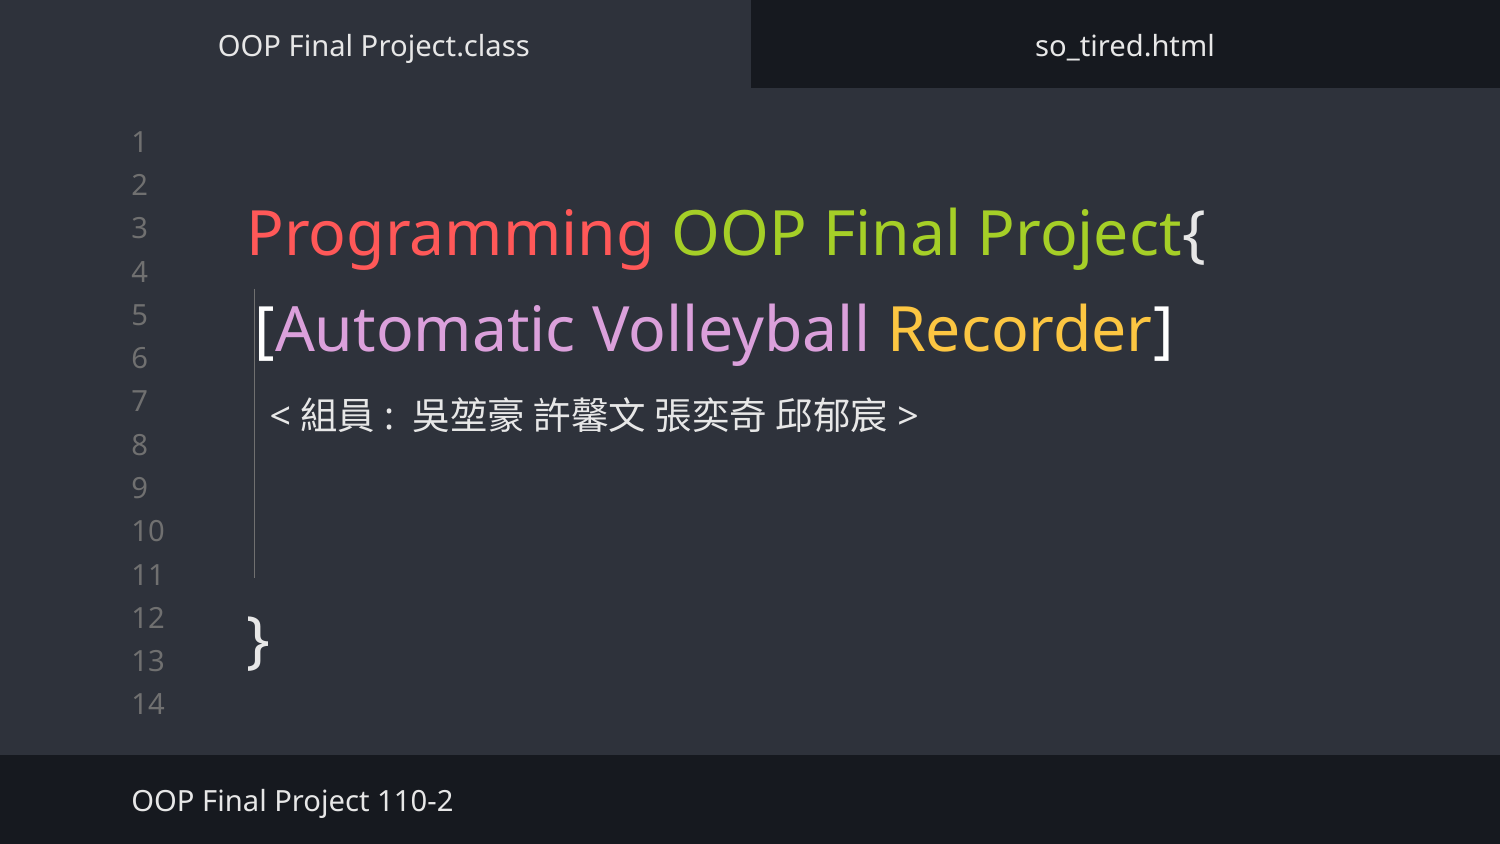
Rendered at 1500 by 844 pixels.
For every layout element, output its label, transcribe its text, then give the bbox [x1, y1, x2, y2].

subtitle so_tired.html [750, 15, 1500, 74]
subtitle <組員: 吳堃豪 許馨文 張奕奇 邱郁宸> [321, 376, 1273, 453]
subtitle OOP Final Project 110-2 [116, 770, 915, 829]
subtitle OOP Final Project.class [0, 15, 749, 74]
title Programming OOP Final Project{ [231, 187, 1444, 273]
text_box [231, 288, 316, 690]
subtitle [Automatic Volleyball Recorder] [318, 289, 1440, 365]
